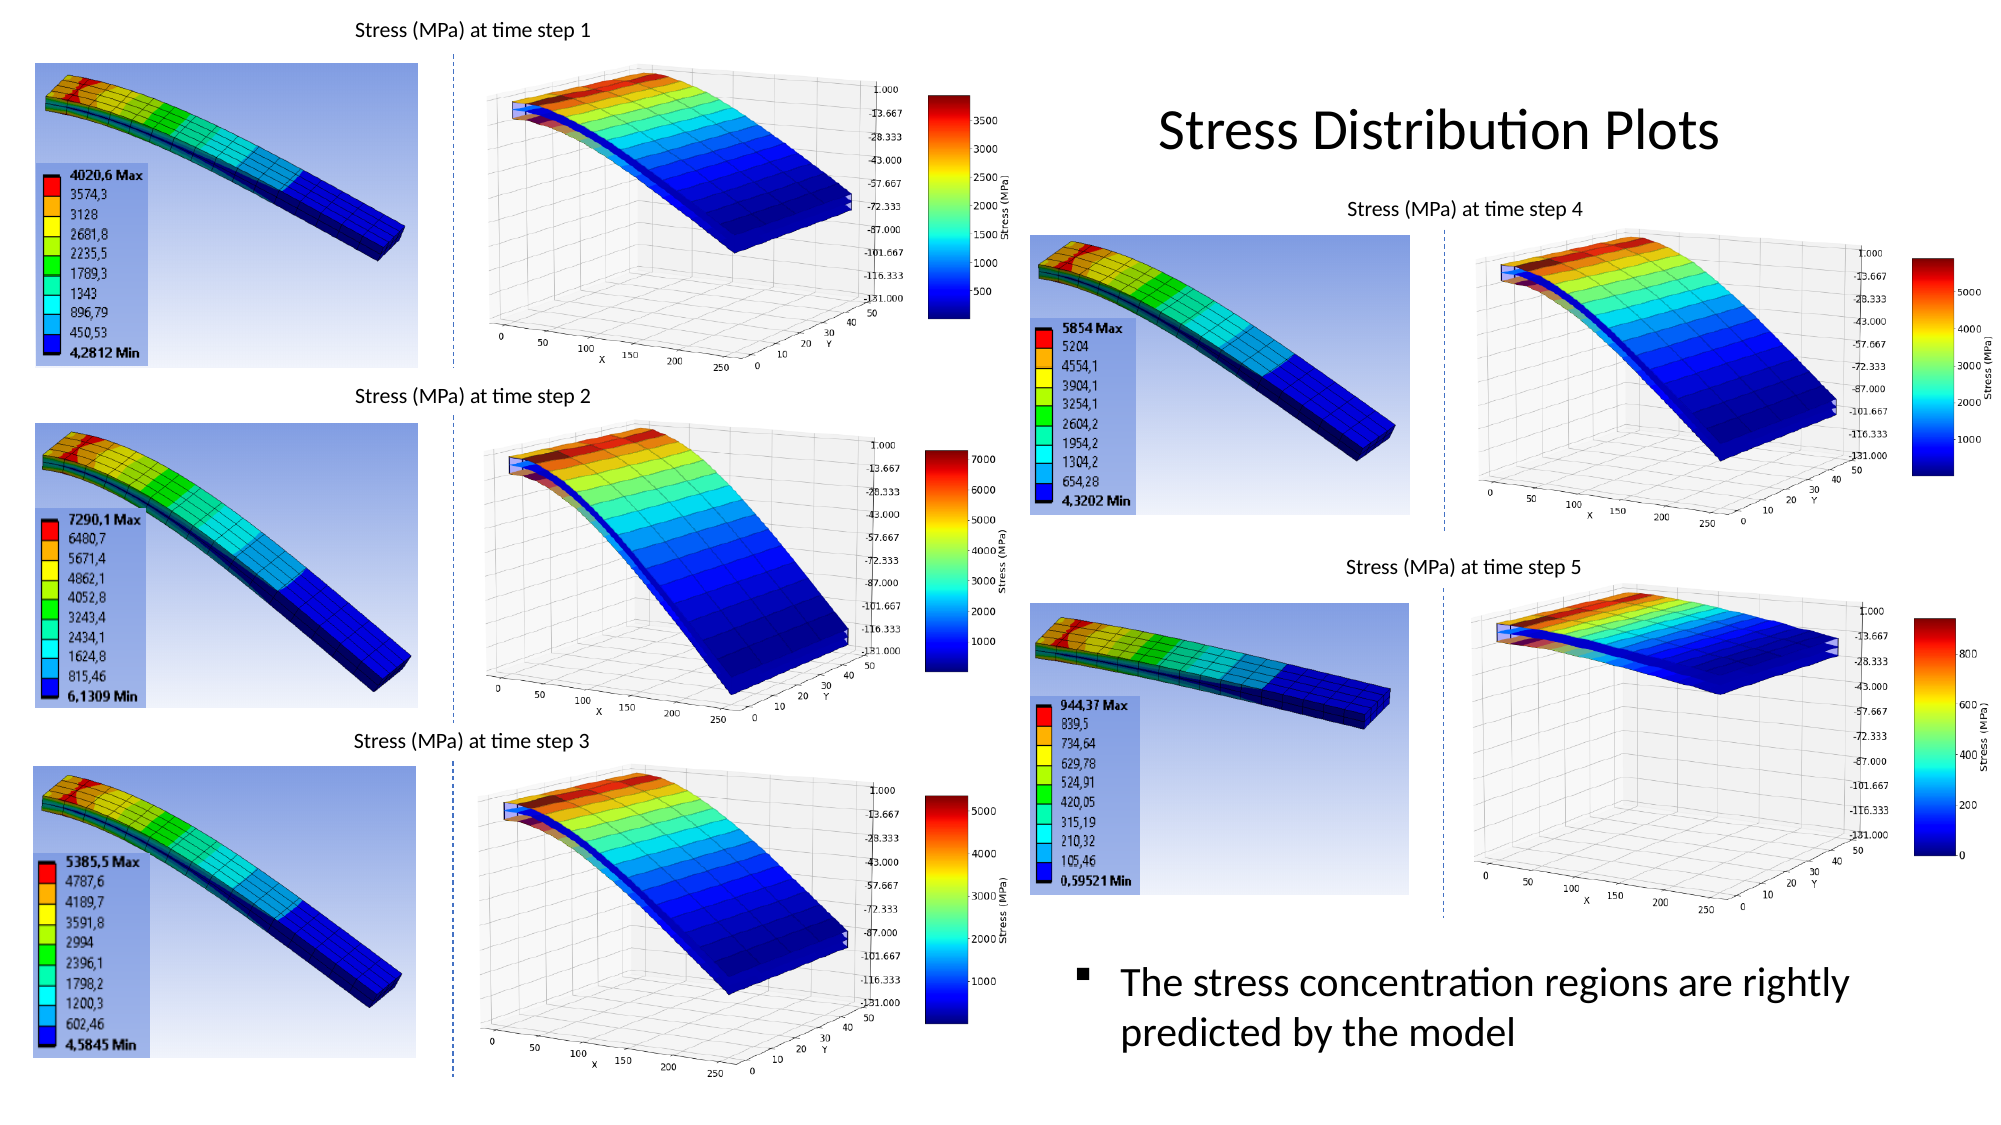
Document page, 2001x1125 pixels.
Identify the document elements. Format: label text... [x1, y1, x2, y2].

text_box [35, 7, 1017, 374]
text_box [35, 374, 1017, 719]
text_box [1030, 545, 2000, 926]
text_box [33, 719, 1017, 1094]
text_box Stress Distribution Plots [1144, 84, 1776, 170]
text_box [1030, 186, 2000, 542]
text_box The stress concentration regions are rightly predicted by the model [1058, 946, 1964, 1062]
